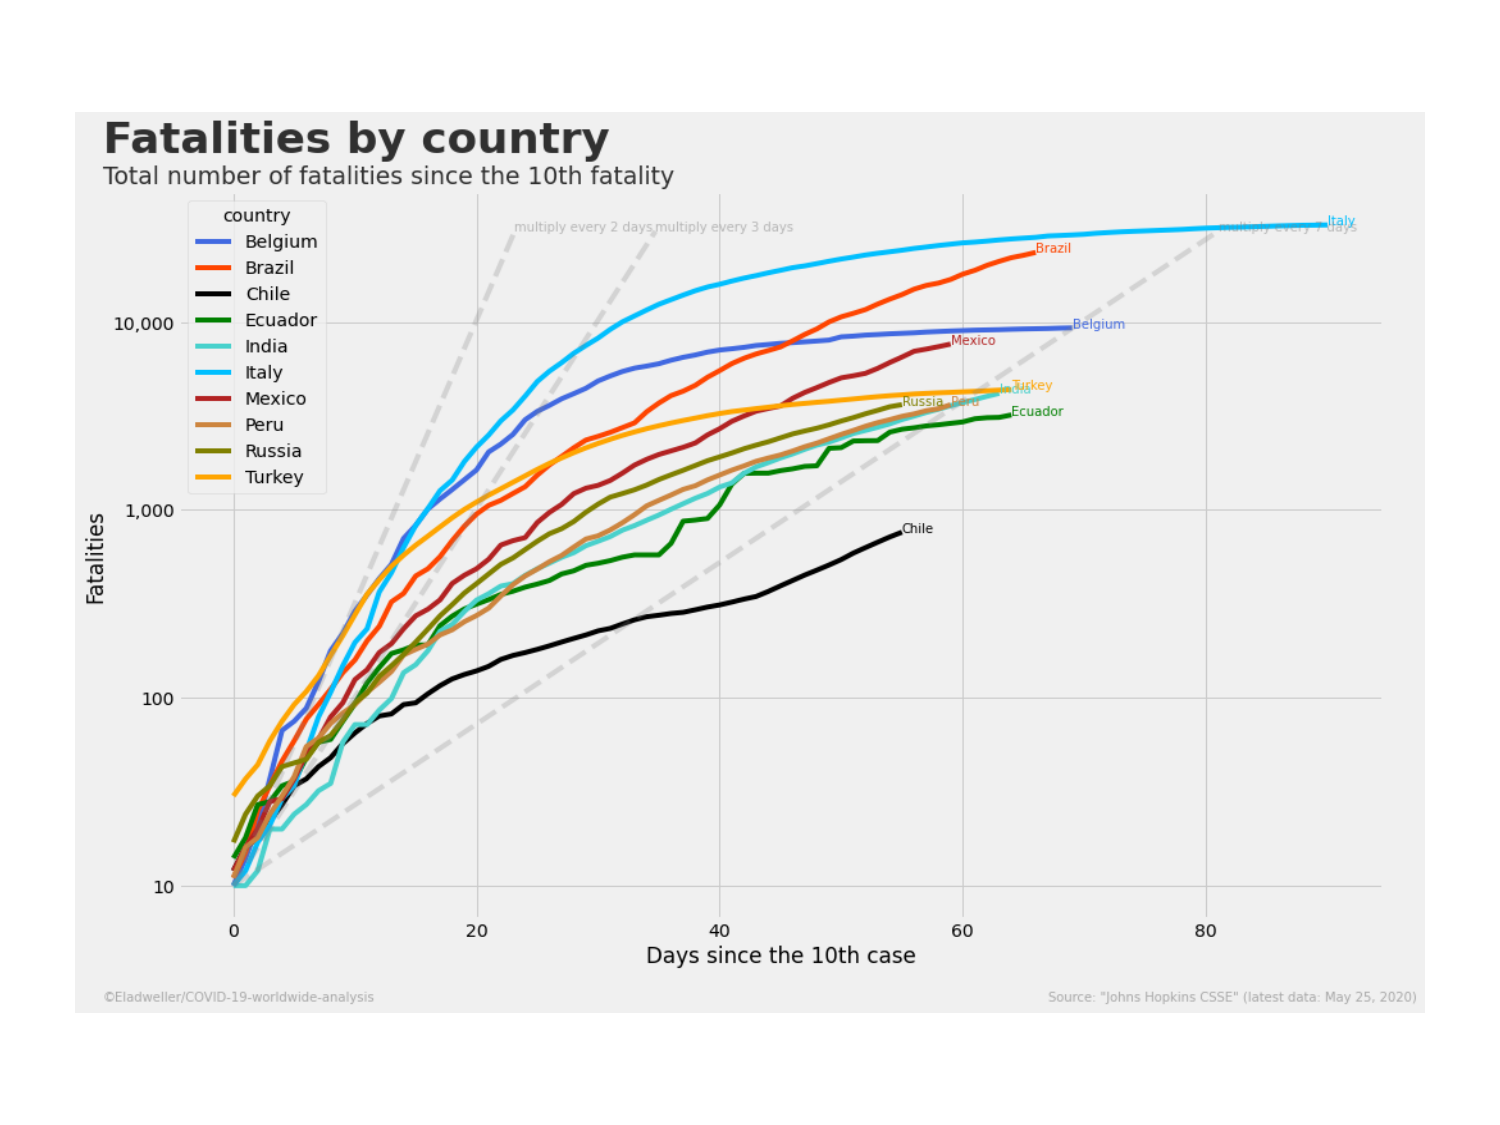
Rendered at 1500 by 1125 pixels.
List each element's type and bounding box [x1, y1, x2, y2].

picture [74, 112, 1426, 1013]
